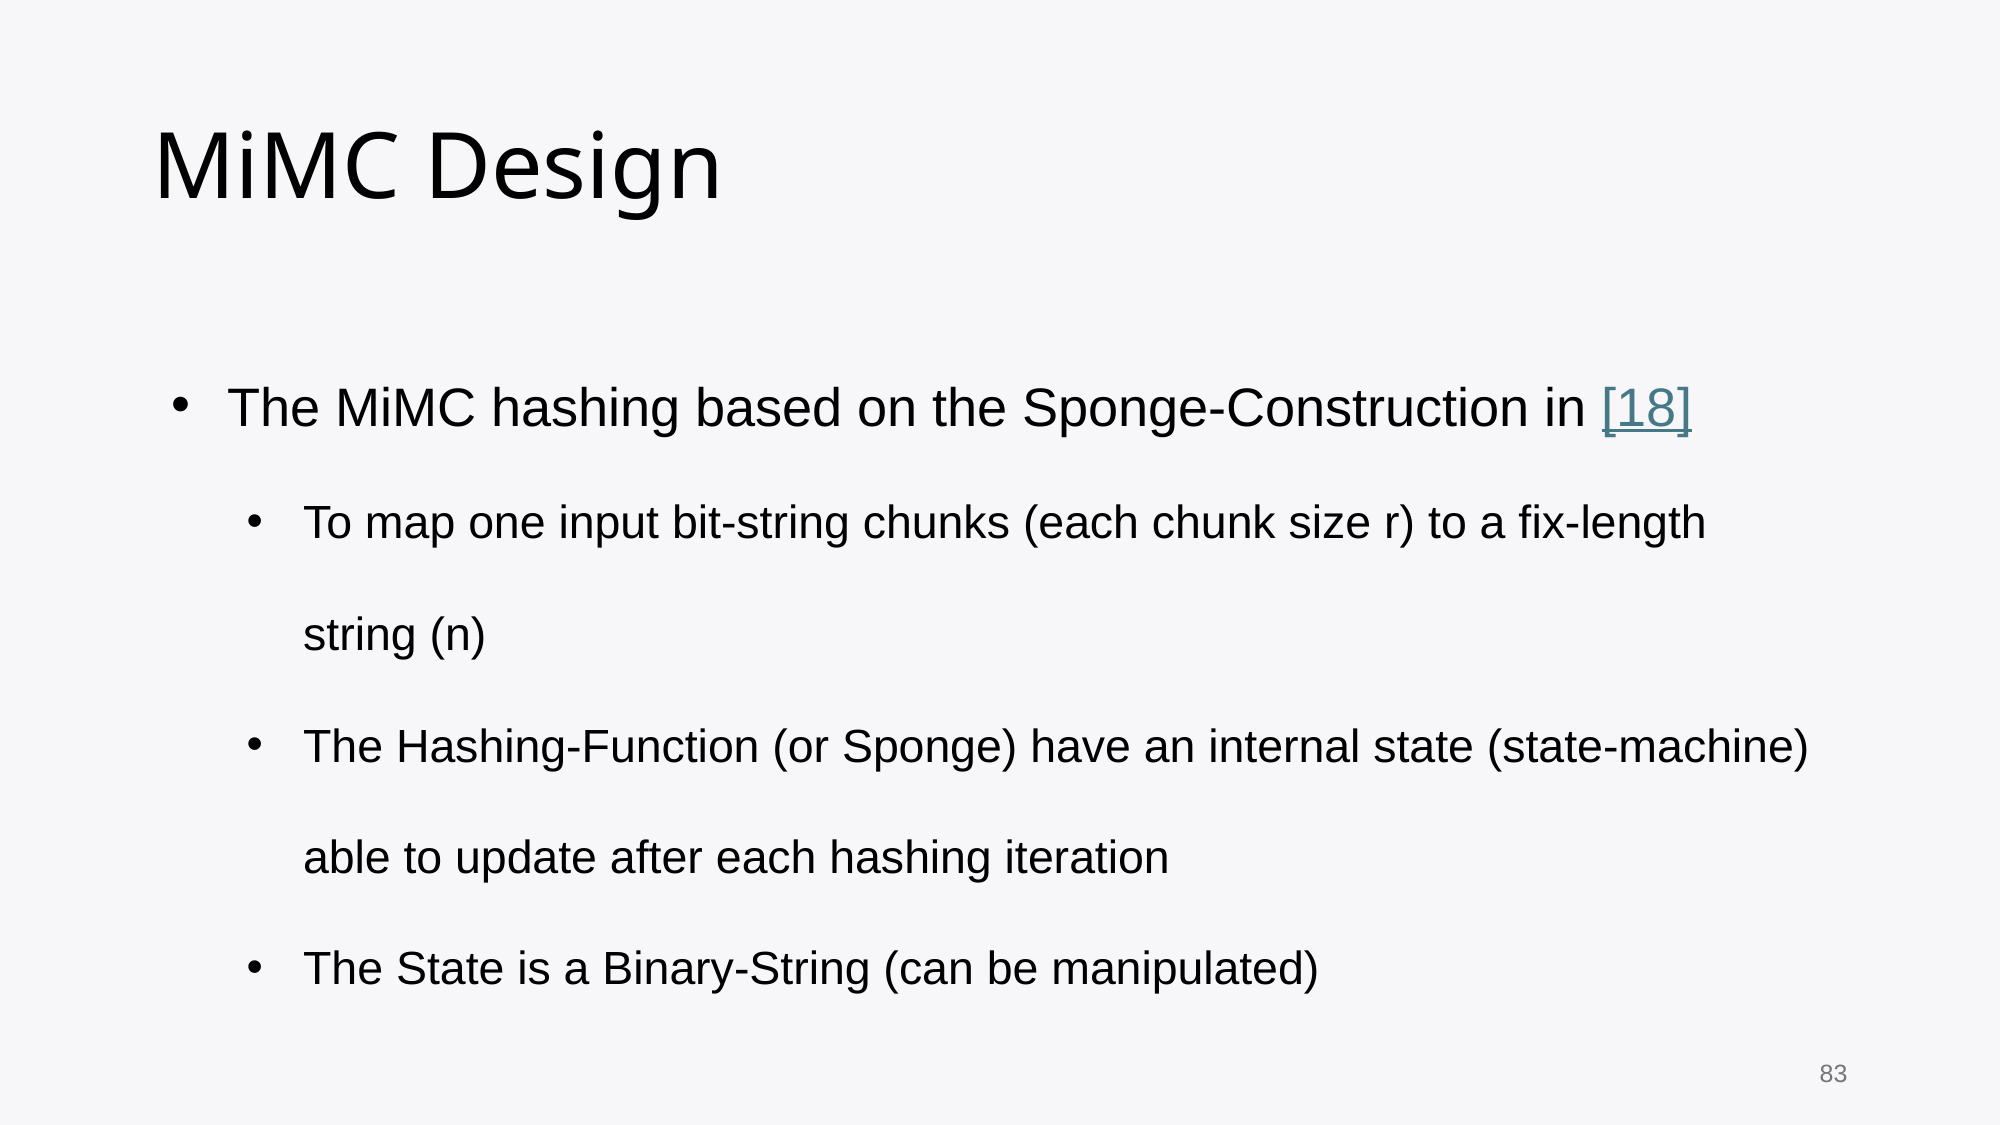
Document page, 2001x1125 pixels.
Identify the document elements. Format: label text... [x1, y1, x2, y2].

title MiMC Design [137, 59, 1863, 278]
list The MiMC hashing based on the Sponge-Construction in [18] To map one input bit-string chunks (each chunk size r) to a fix-length string (n) The Hashing-Function (or Sponge) have an internal state (state-machine) able to update after each hashing iteration The State is a Binary-String (can be manipulated) [137, 299, 1829, 1014]
slide_number 83 [1412, 1042, 1863, 1103]
